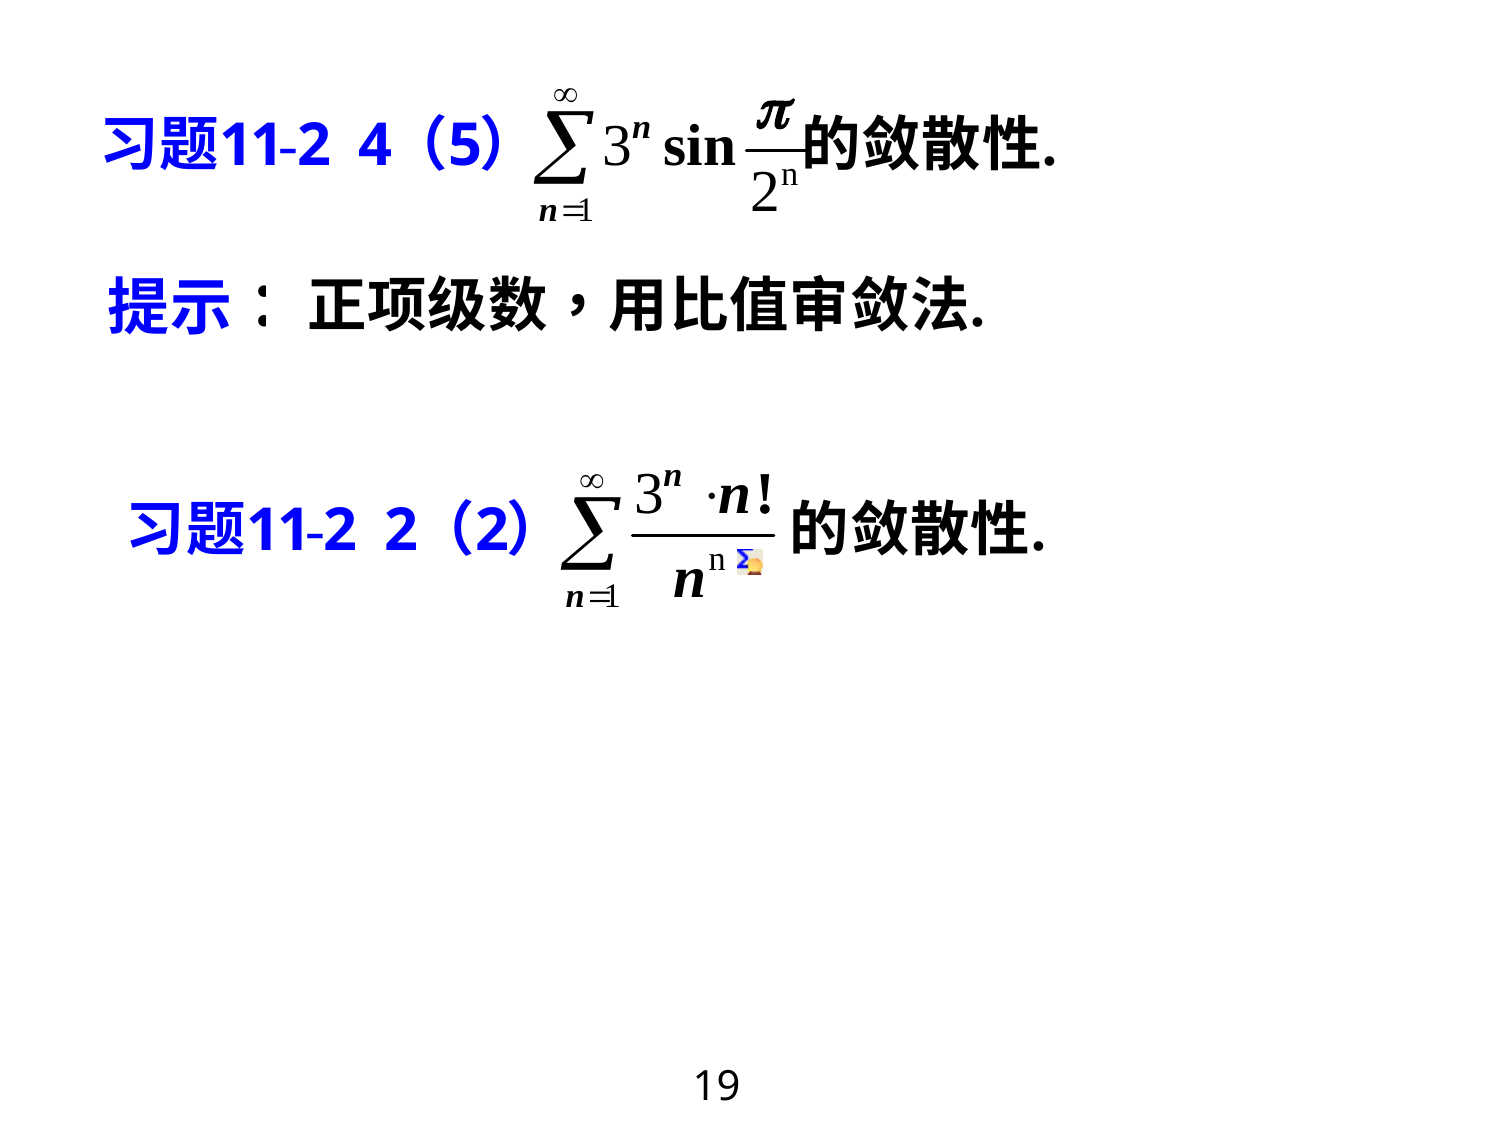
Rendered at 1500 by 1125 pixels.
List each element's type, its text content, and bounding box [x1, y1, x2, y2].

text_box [300, 266, 995, 347]
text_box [99, 266, 266, 351]
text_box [122, 436, 1054, 621]
picture [737, 549, 763, 576]
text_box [95, 66, 1067, 235]
text_box 19 [541, 1051, 892, 1125]
